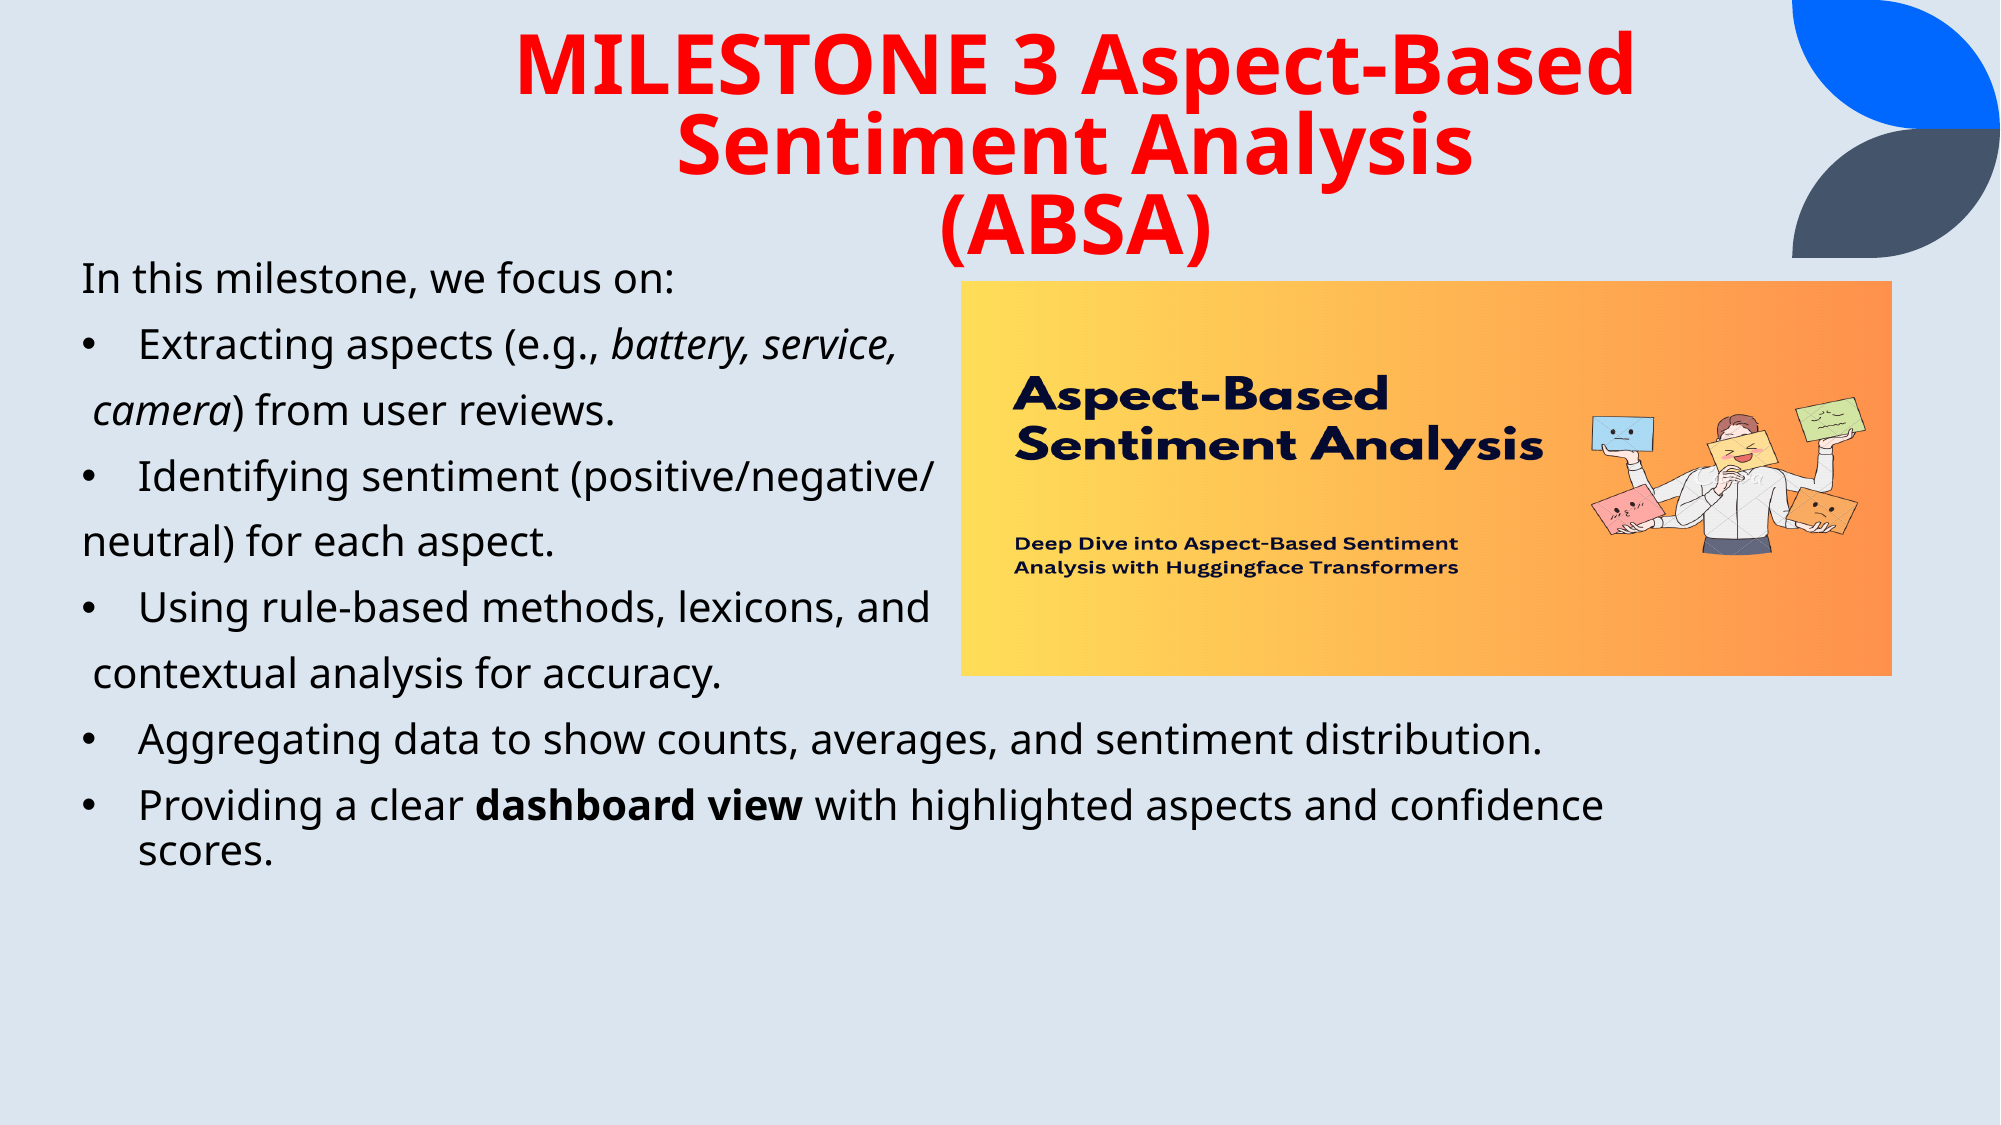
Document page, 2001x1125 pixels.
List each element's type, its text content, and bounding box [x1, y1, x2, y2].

list In this milestone, we focus on: Extracting aspects (e.g., battery, service, camera) from user reviews. Identifying sentiment (positive/negative/ neutral) for each aspect. Using rule-based methods, lexicons, and contextual analysis for accuracy. Aggregating data to show counts, averages, and sentiment distribution. Providing a clear dashboard view with highlighted aspects and confidence scores. [66, 250, 1758, 942]
picture [961, 281, 1892, 676]
title MILESTONE 3 Aspect-Based Sentiment Analysis (ABSA) [280, 30, 1872, 281]
